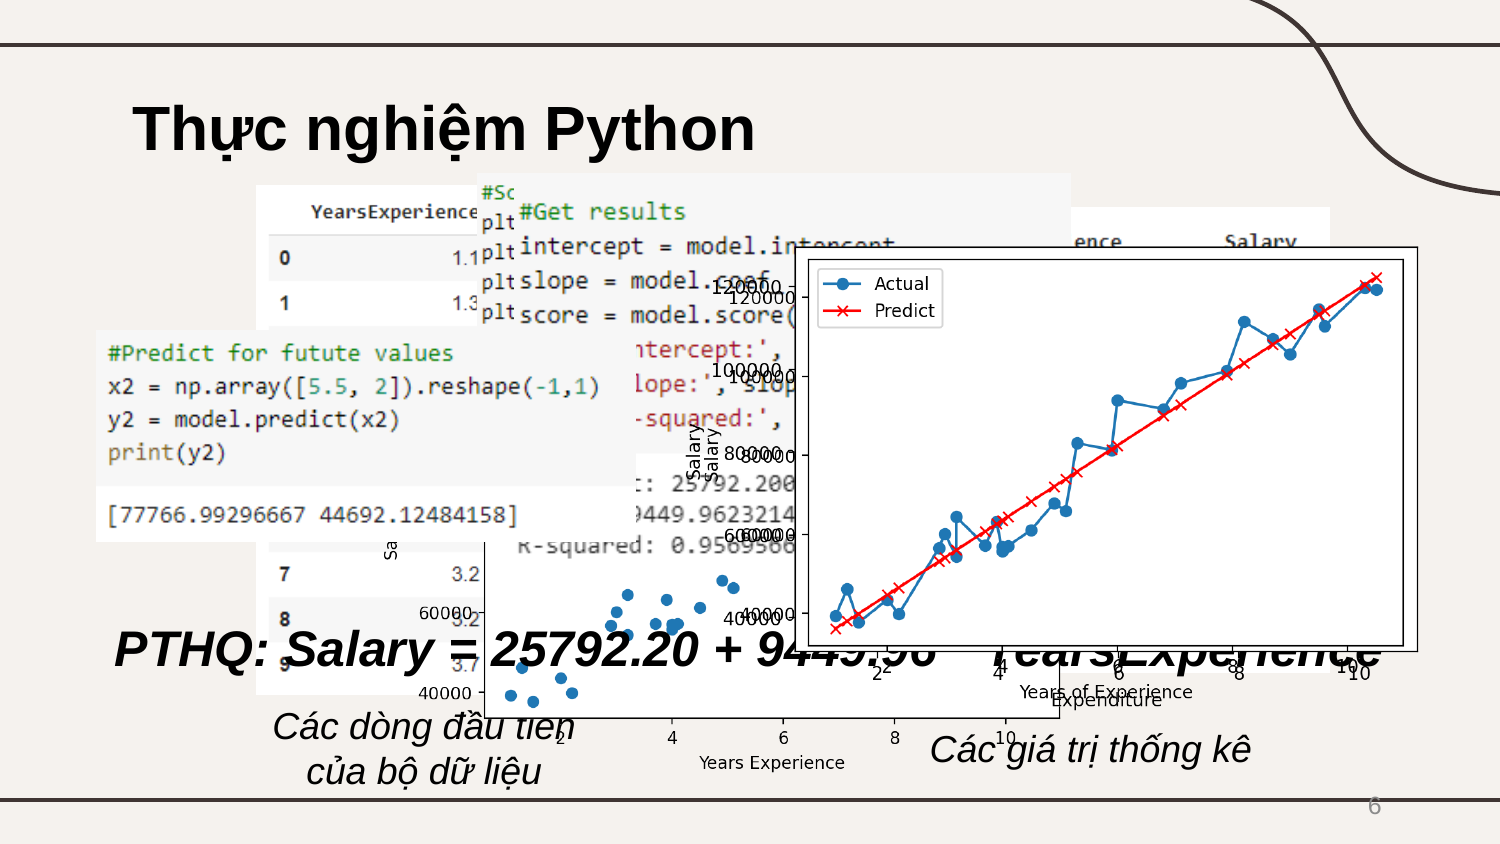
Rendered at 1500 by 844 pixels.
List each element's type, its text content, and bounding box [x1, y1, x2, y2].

slide_number 6 [1059, 782, 1397, 828]
text_box Các dòng đầu tiên của bộ dữ liệu [231, 694, 618, 800]
picture [95, 173, 1430, 784]
text_box Các giá trị thống kê [1077, 732, 1330, 778]
title Thực nghiệm Python [116, 72, 1383, 167]
text_box PTHQ: Salary = 25792.20 + 9449.96 * YearsExperience [100, 579, 251, 685]
